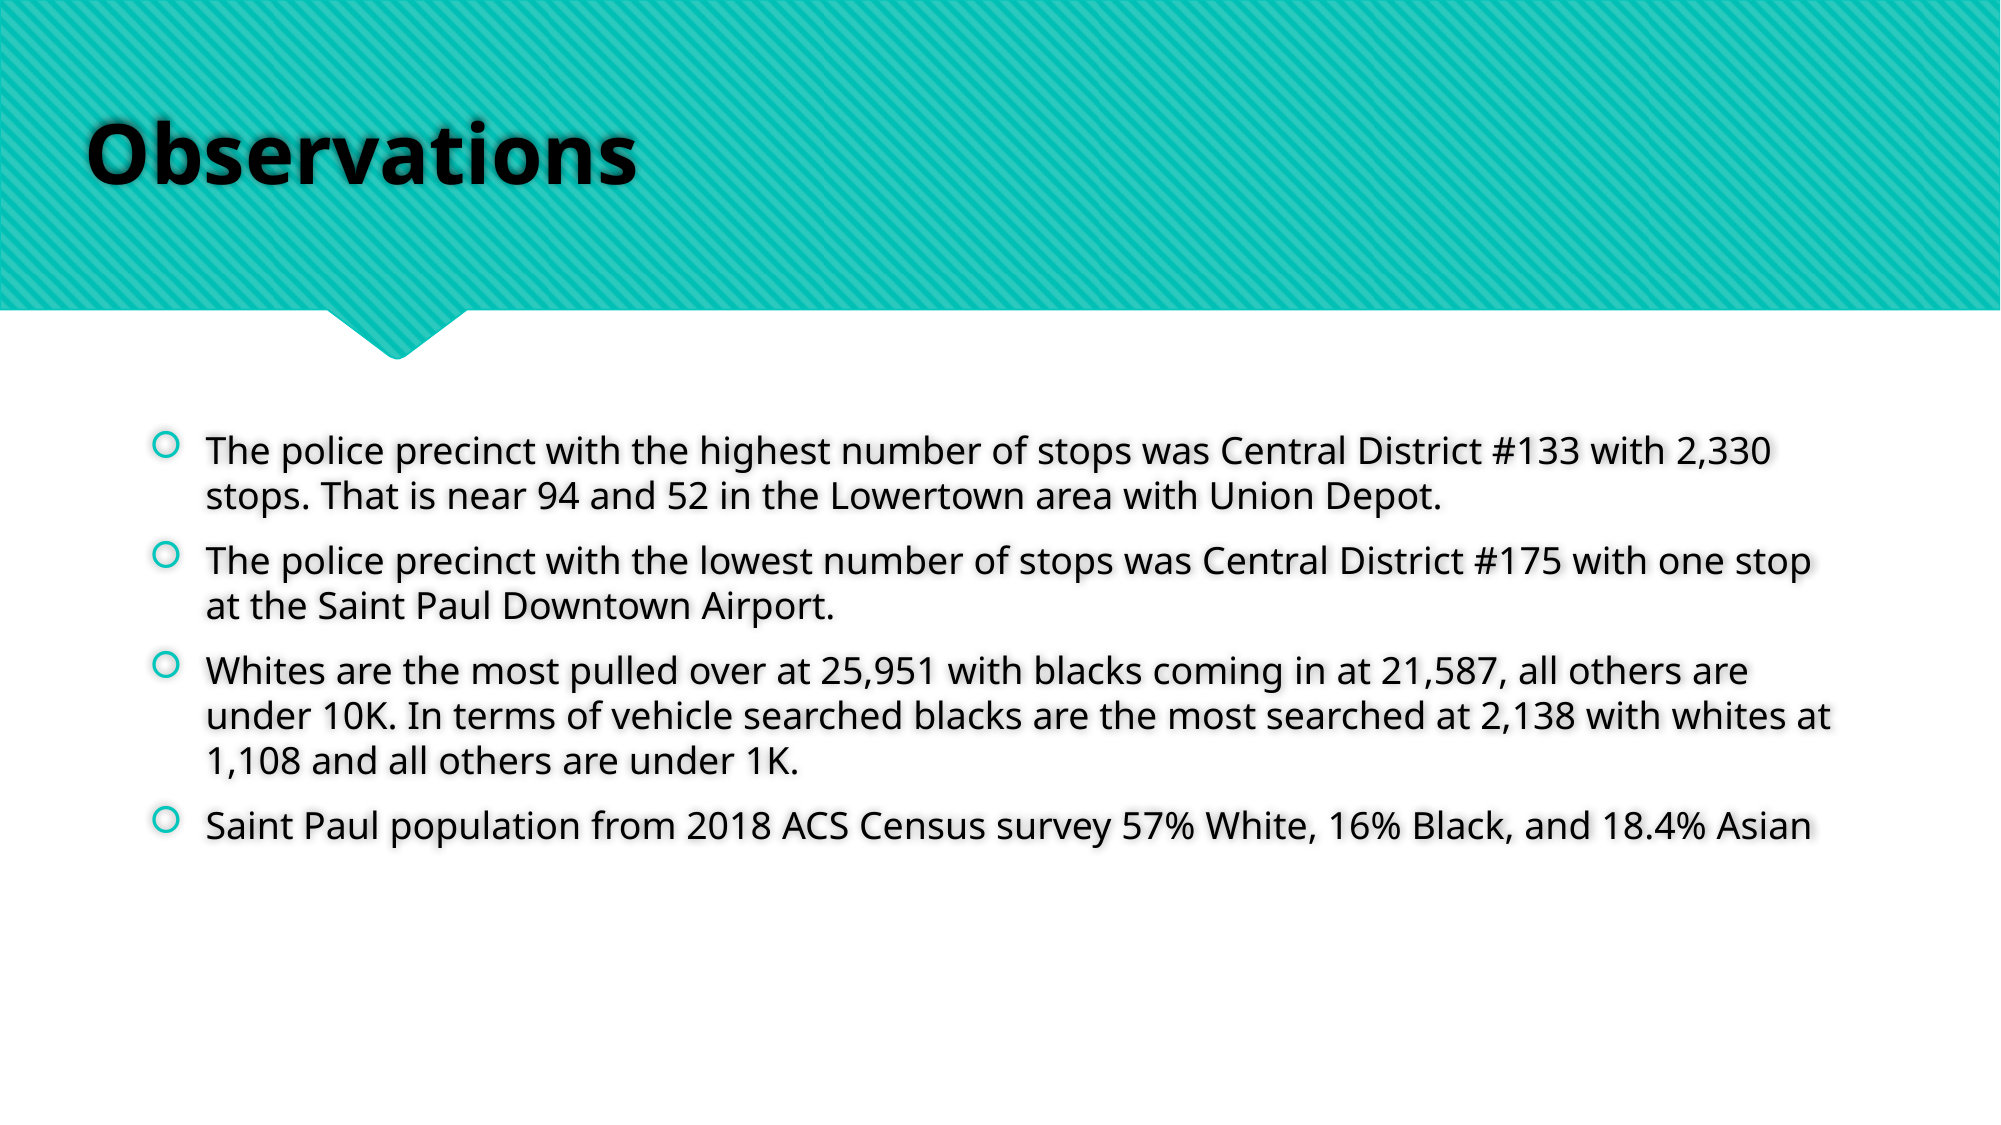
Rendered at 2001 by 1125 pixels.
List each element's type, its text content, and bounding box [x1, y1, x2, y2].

list The police precinct with the highest number of stops was Central District #133 with 2,330 stops. That is near 94 and 52 in the Lowertown area with Union Depot. The police precinct with the lowest number of stops was Central District #175 with one stop at the Saint Paul Downtown Airport. Whites are the most pulled over at 25,951 with blacks coming in at 21,587, all others are under 10K. In terms of vehicle searched blacks are the most searched at 2,138 with whites at 1,108 and all others are under 1K. Saint Paul population from 2018 ACS Census survey 57% White, 16% Black, and 18.4% Asian [134, 364, 1866, 975]
title Observations [69, 0, 1357, 429]
